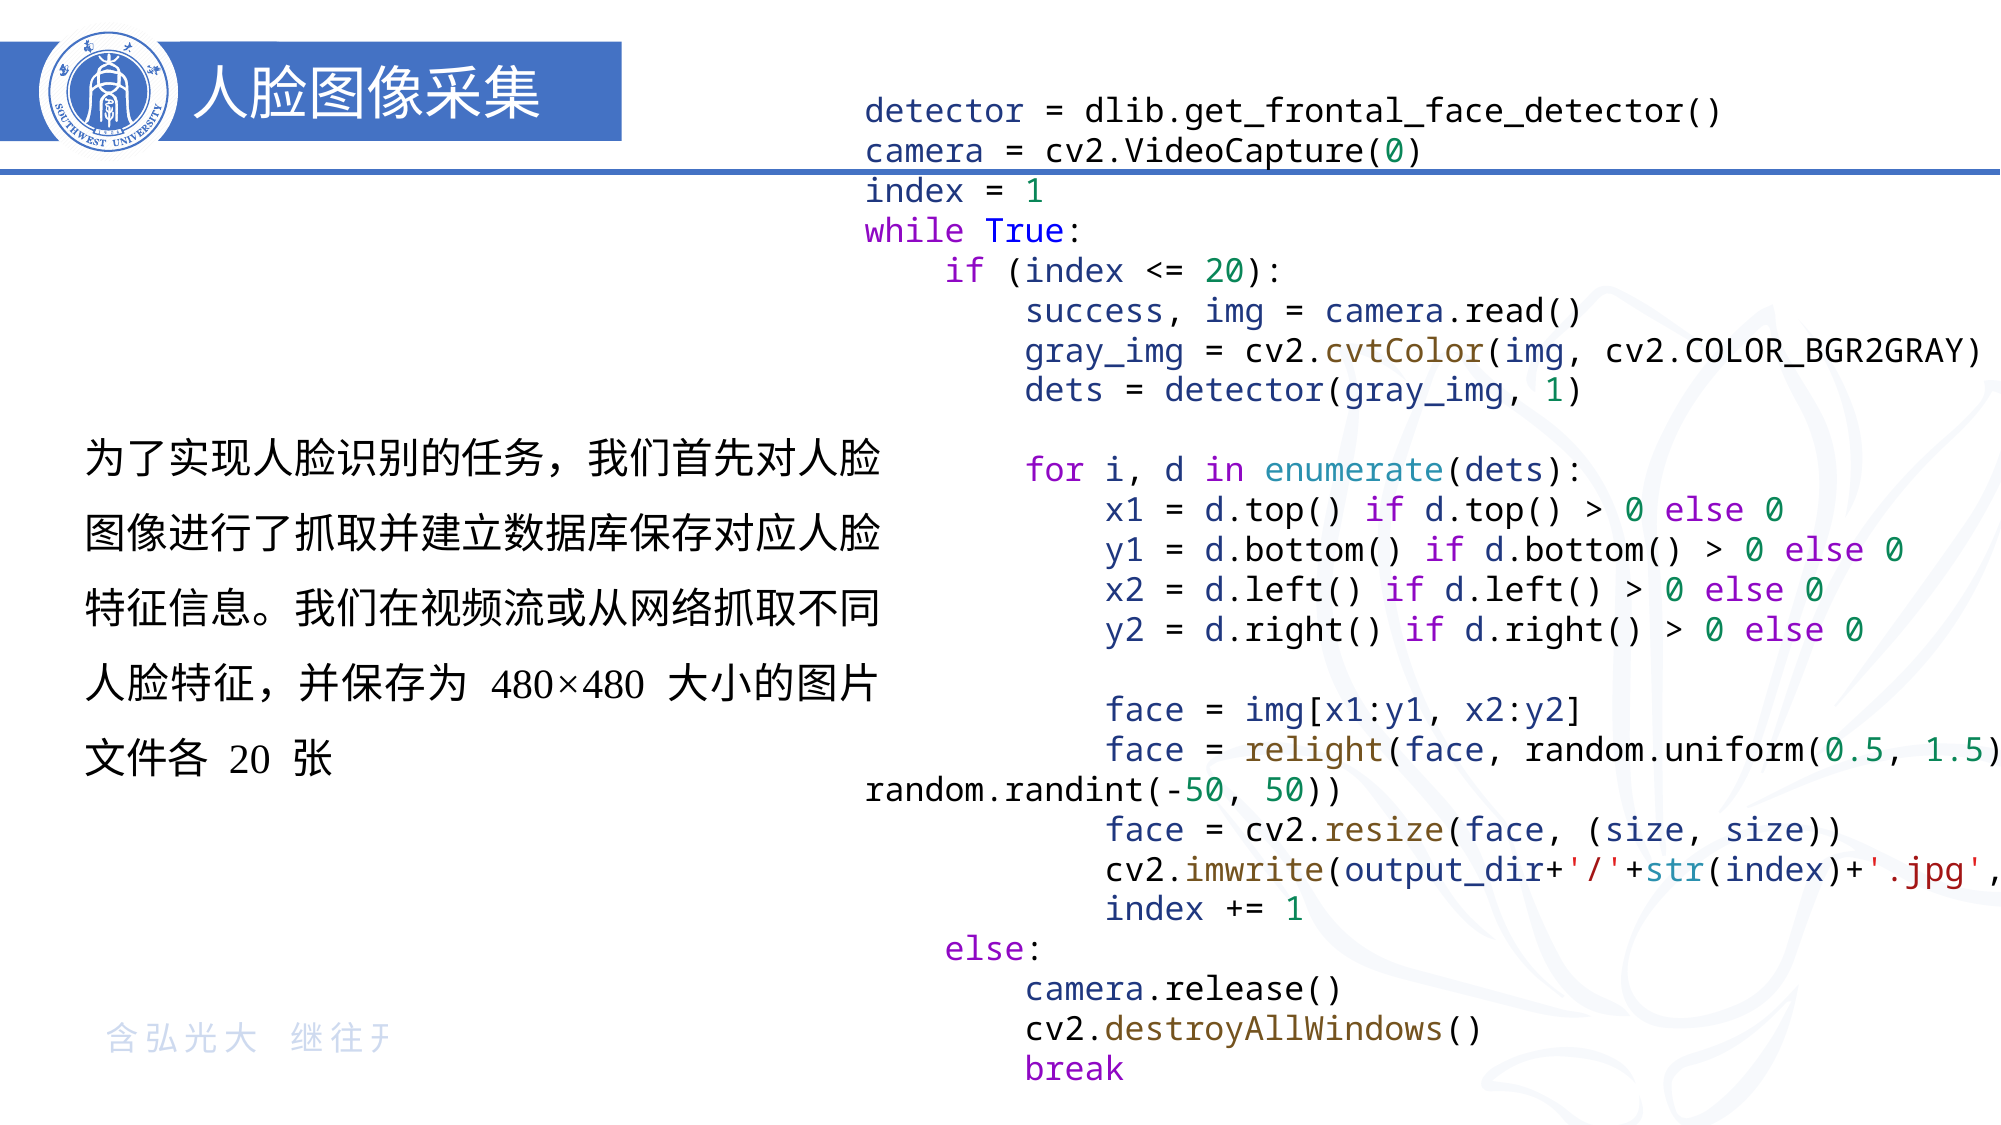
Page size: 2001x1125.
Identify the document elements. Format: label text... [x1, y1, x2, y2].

text_box 为了实现人脸识别的任务，我们首先对人脸图像进行了抓取并建立数据库保存对应人脸特征信息。我们在视频流或从网络抓取不同人脸特征，并保存为 480×480 大小的图片文件各 20 张 [69, 399, 849, 790]
list 人脸图像采集 [180, 41, 622, 141]
text_box detector = dlib.get_frontal_face_detector() camera = cv2.VideoCapture(0) index = 1 while True: if (index <= 20): success, img = camera.read() gray_img = cv2.cvtColor(img, cv2.COLOR_BGR2GRAY) dets = detector(gray_img, 1) for i, d in enumerate(dets): x1 = d.top() if d.top() > 0 else 0 y1 = d.bottom() if d.bottom() > 0 else 0 x2 = d.left() if d.left() > 0 else 0 y2 = d.right() if d.right() > 0 else 0 face = img[x1:y1, x2:y2] face = relight(face, random.uniform(0.5, 1.5), random.randint(-50, 50)) face = cv2.resize(face, (size, size)) cv2.imwrite(output_dir+'/'+str(index)+'.jpg', face) index += 1 else: camera.release() cv2.destroyAllWindows() break [849, 81, 2000, 1095]
